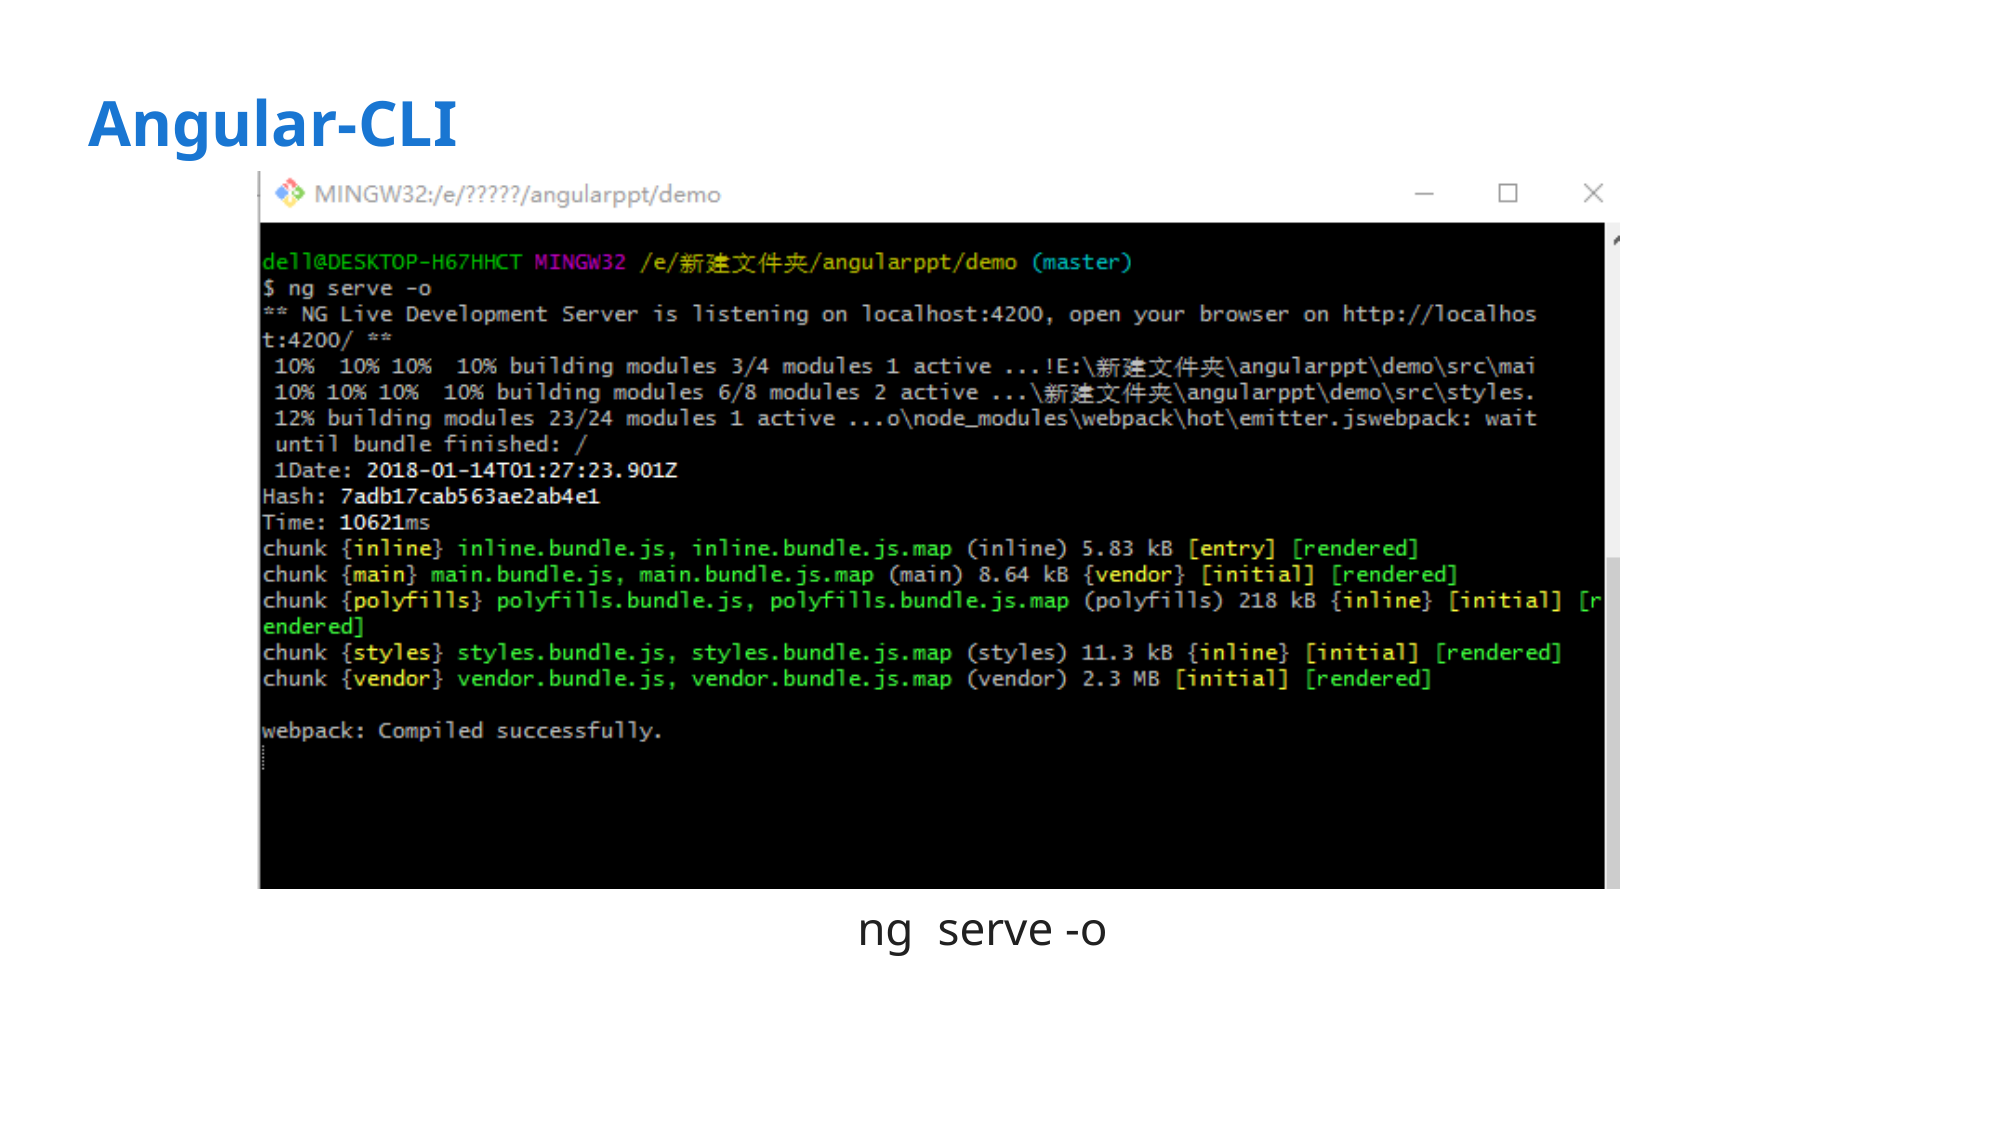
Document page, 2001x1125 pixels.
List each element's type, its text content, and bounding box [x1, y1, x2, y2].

title Angular-CLI [68, 64, 1932, 190]
text_box ng serve -o [59, 871, 1907, 981]
picture [257, 171, 1620, 890]
